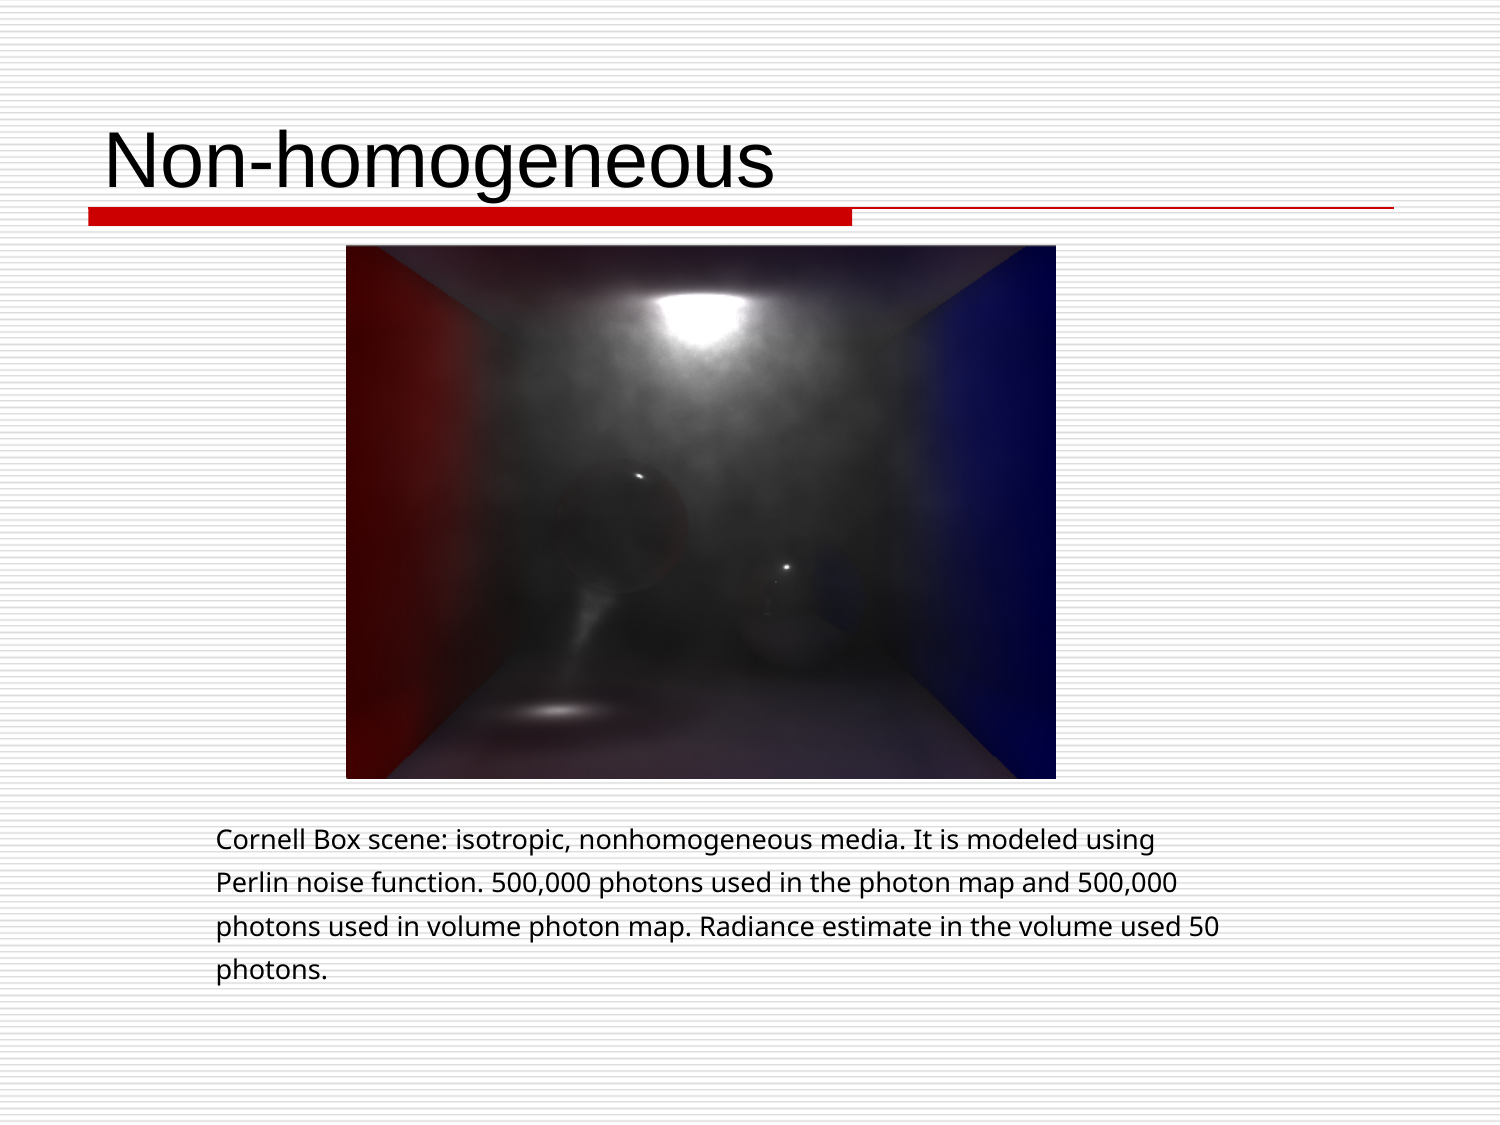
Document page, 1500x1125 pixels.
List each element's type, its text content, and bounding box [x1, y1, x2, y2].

picture [0, 0, 1500, 1125]
text_box Cornell Box scene: isotropic, nonhomogeneous media. It is modeled using Perlin noise function. 500,000 photons used in the photon map and 500,000 photons used in volume photon map. Radiance estimate in the volume used 50 photons. [200, 819, 1317, 1086]
title Non-homogeneous [88, 0, 1399, 211]
